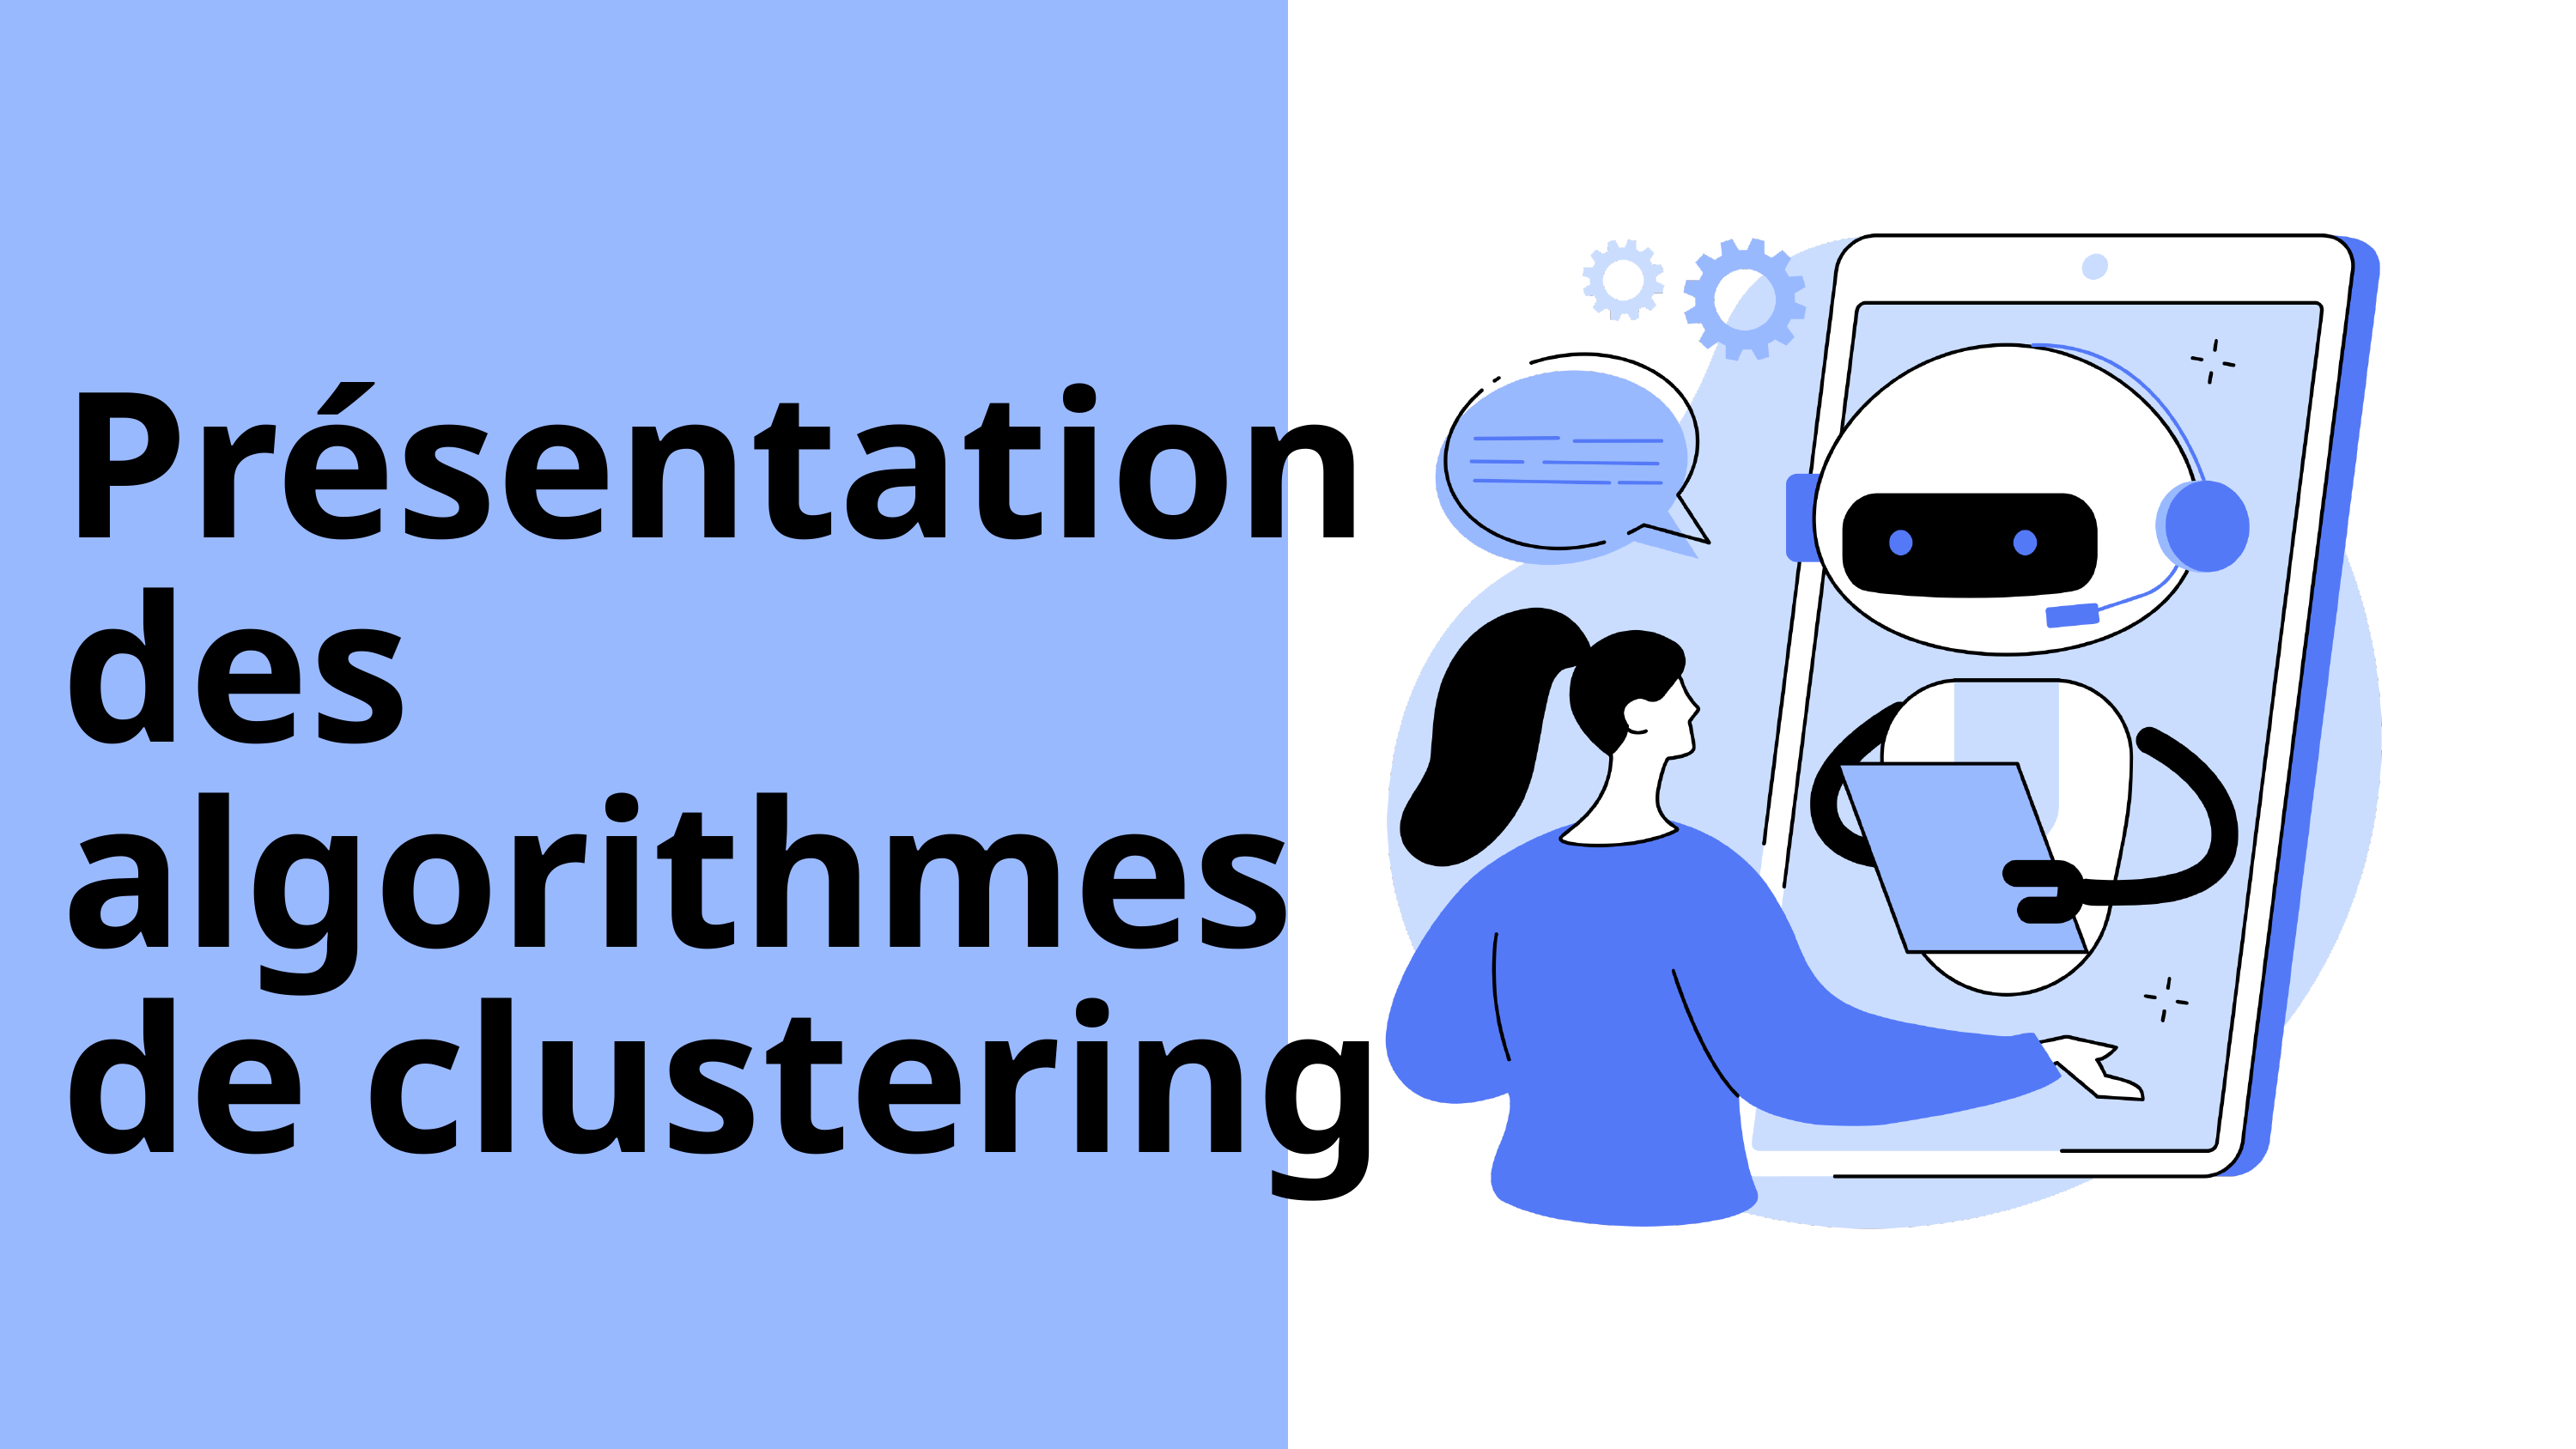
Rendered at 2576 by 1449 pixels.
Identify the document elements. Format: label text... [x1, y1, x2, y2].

text_box Présentation des algorithmes de clustering [60, 373, 1283, 1193]
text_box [1287, 0, 2576, 1449]
